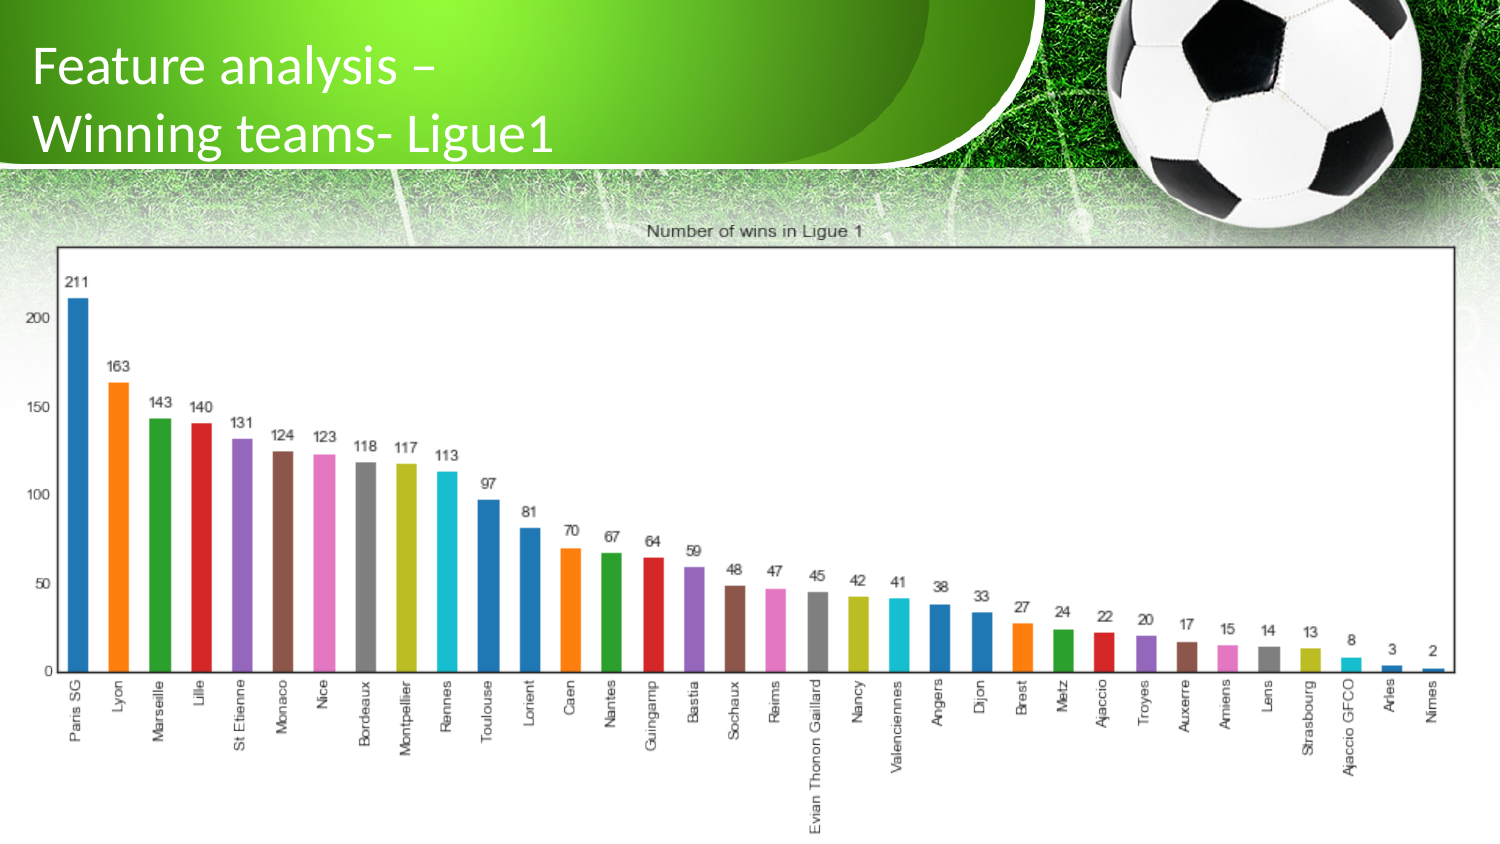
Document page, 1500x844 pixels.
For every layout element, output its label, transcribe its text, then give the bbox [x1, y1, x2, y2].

picture [0, 0, 1500, 844]
title Feature analysis – Winning teams- Ligue1 [17, 21, 1346, 172]
